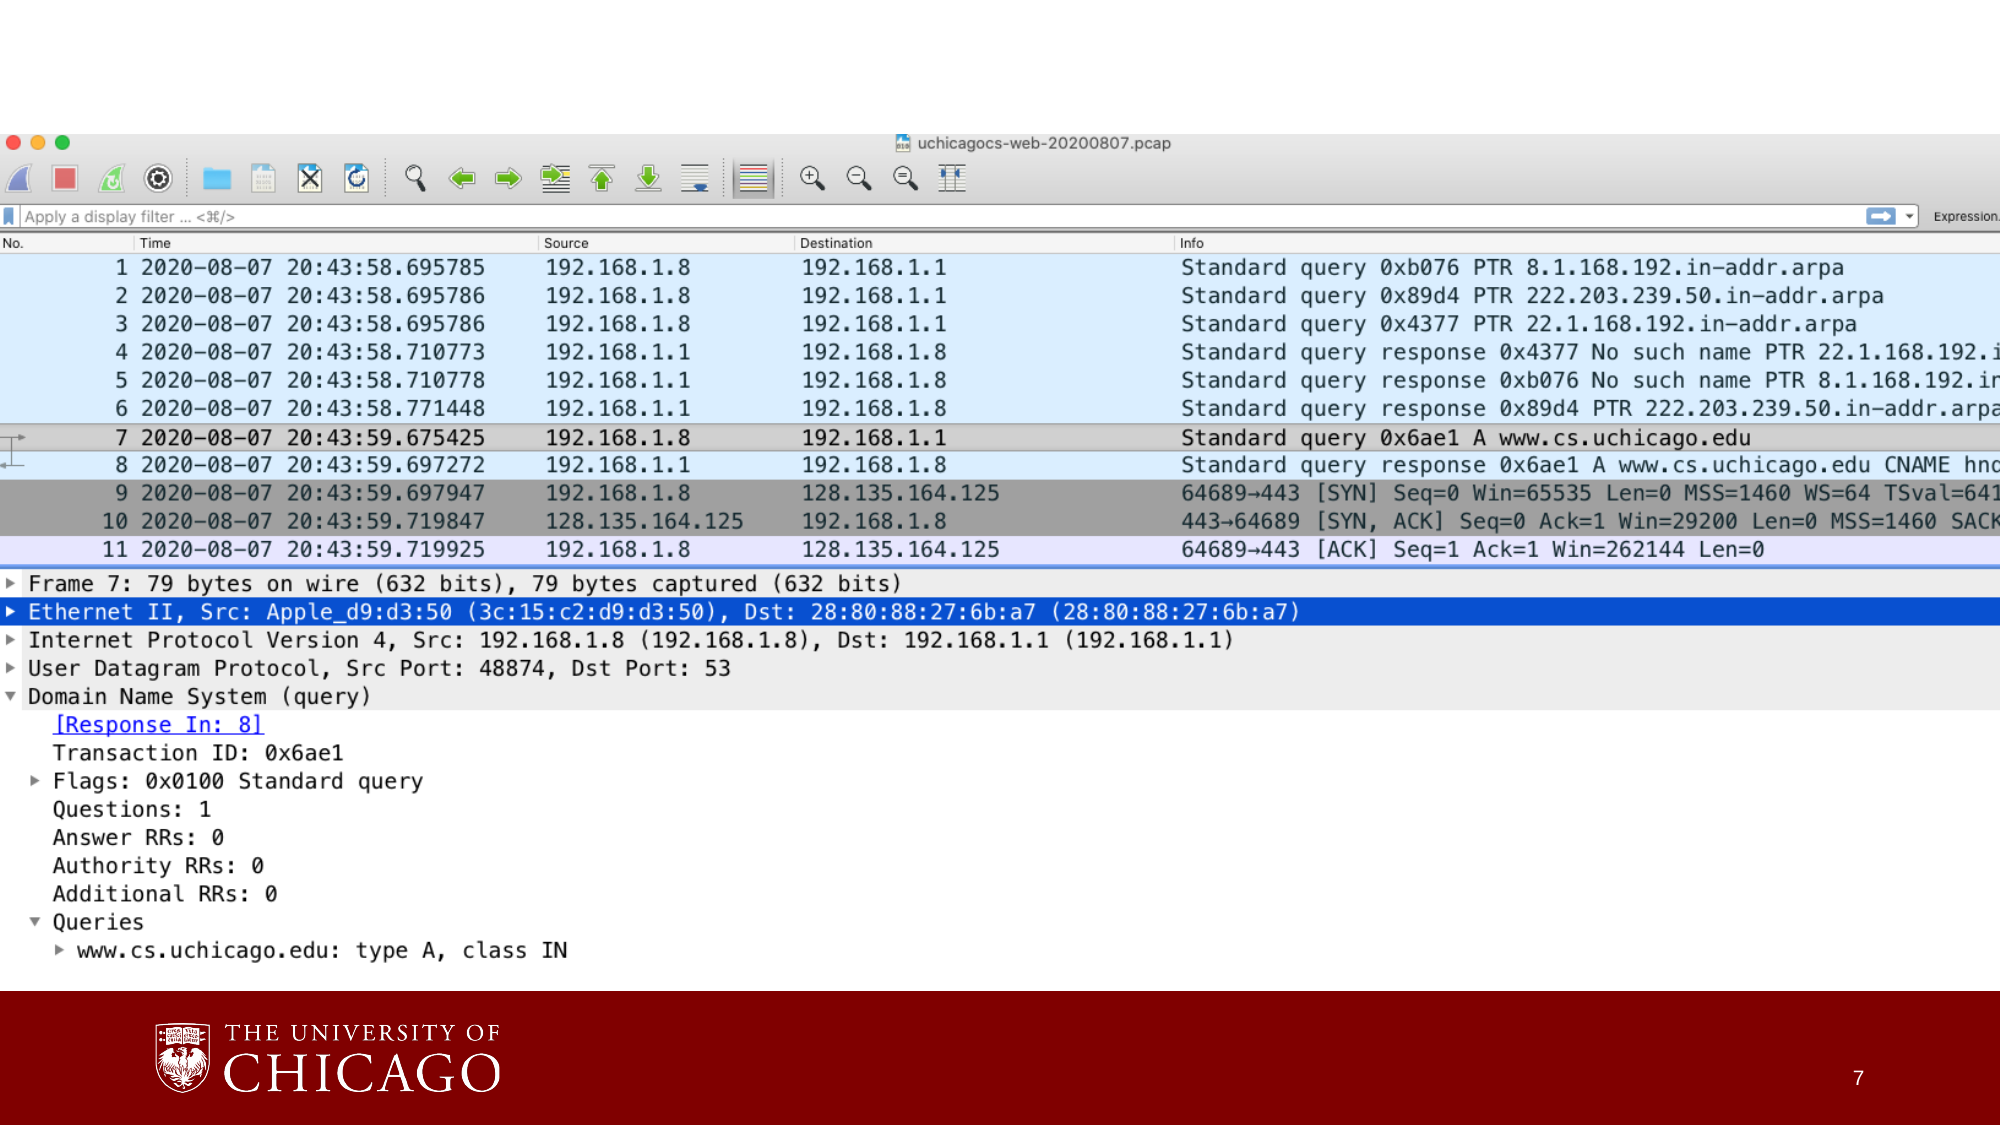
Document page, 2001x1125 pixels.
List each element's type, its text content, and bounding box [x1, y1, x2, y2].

slide_number 7 [1412, 1046, 1880, 1107]
picture [0, 134, 2000, 991]
